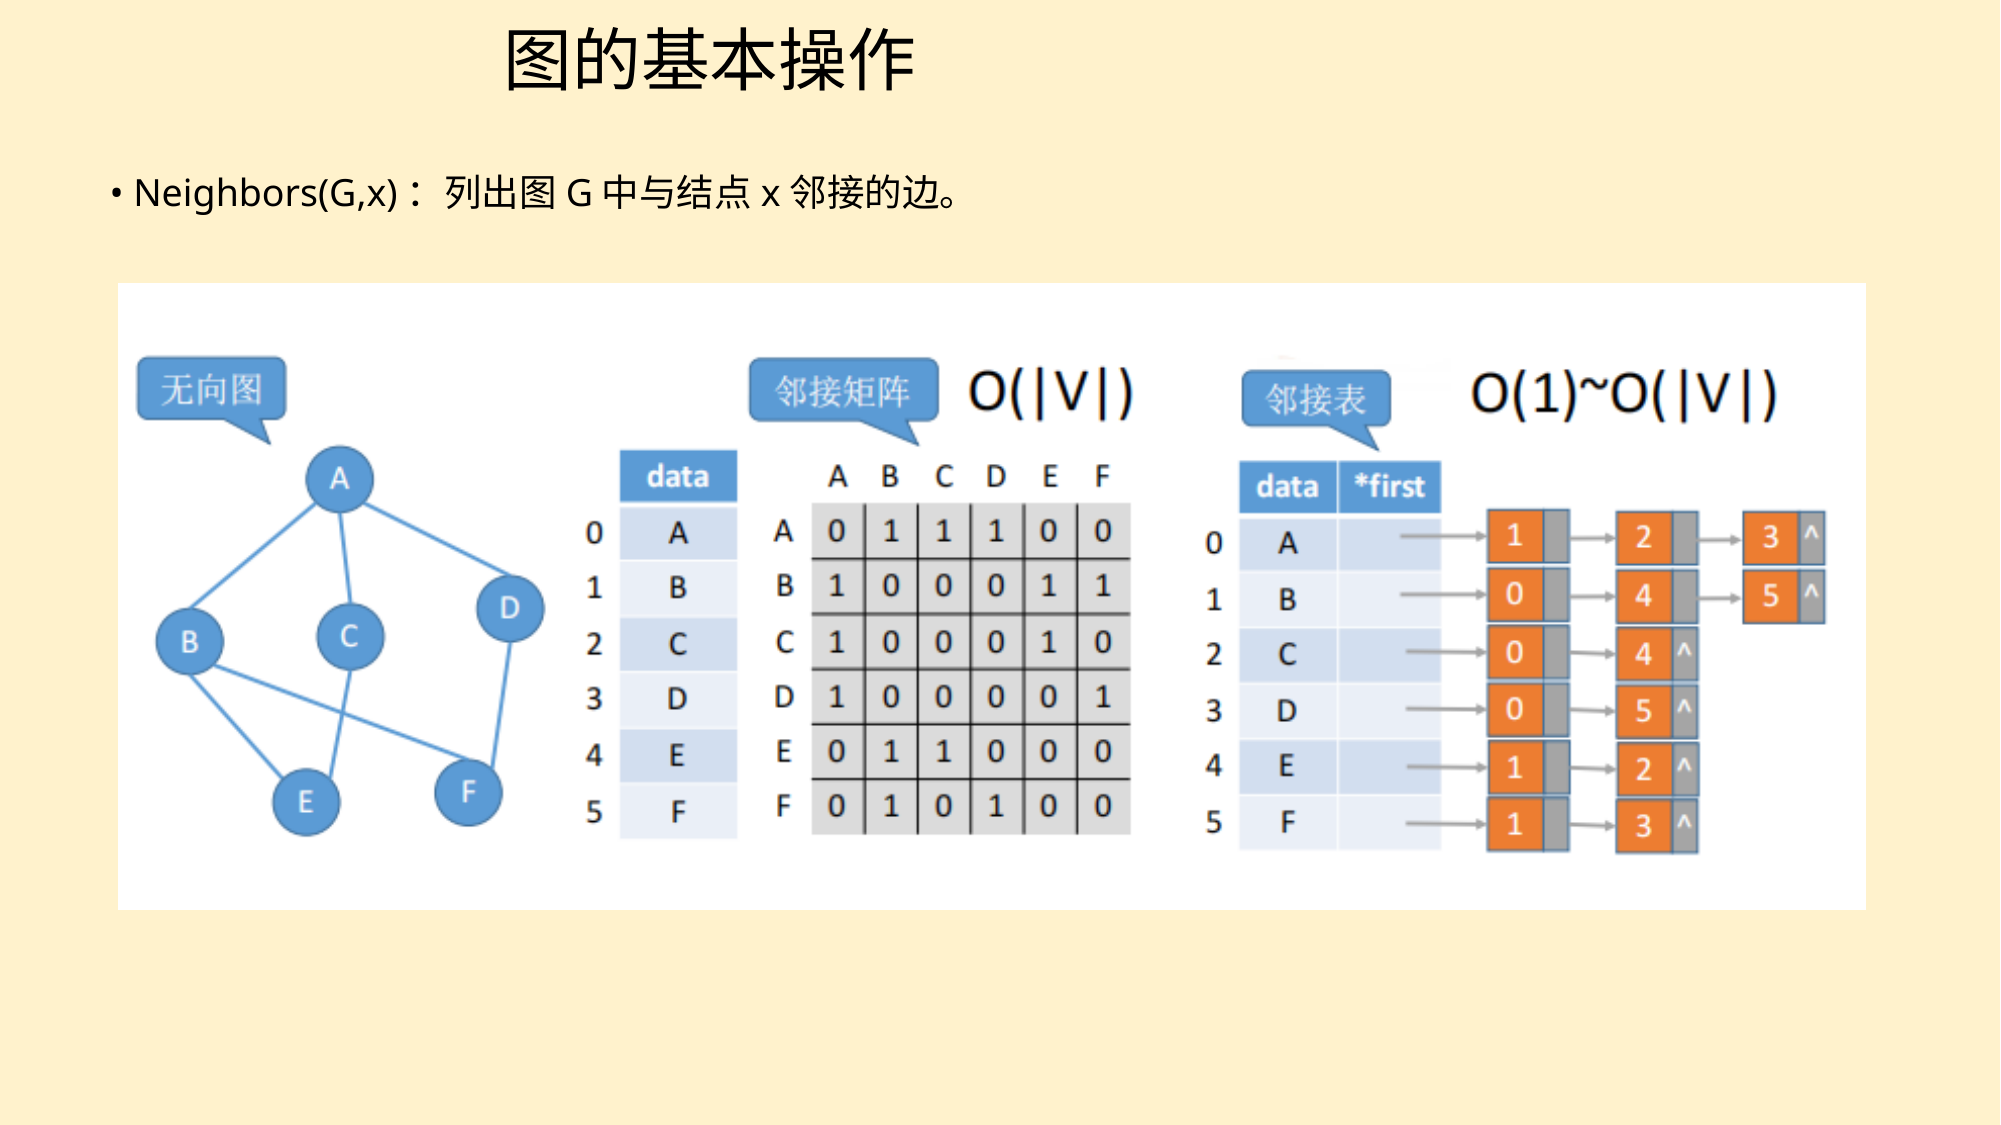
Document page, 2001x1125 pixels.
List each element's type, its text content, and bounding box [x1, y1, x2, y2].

text_box 图的基本操作 [57, 0, 1362, 124]
picture [118, 283, 1866, 910]
text_box • Neighbors(G,x)：列出图G中与结点x邻接的边。 [94, 162, 1086, 222]
